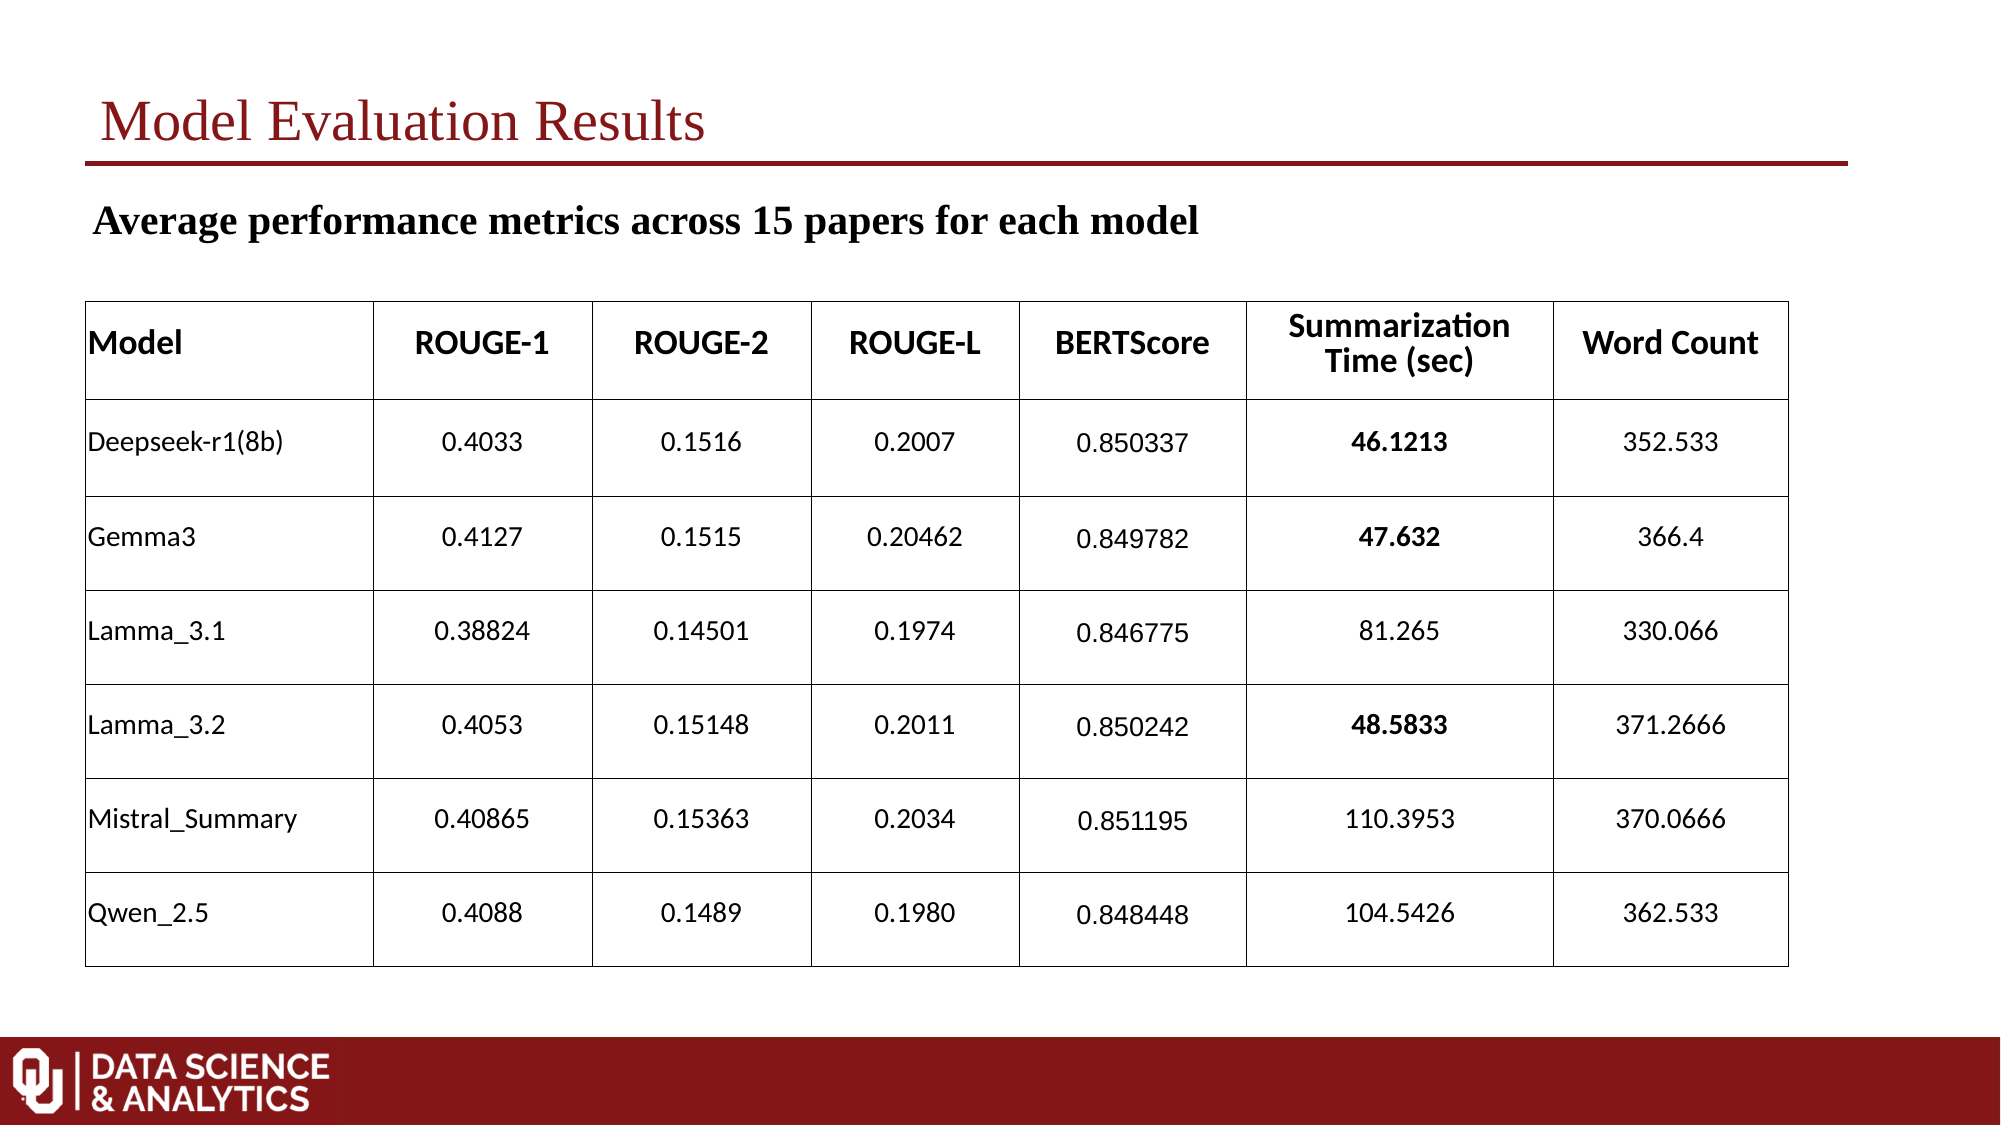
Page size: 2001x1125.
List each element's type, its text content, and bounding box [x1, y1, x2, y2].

table_cell 0.851195 [1020, 779, 1246, 872]
table_cell 0.1515 [593, 497, 811, 590]
table_cell Lamma_3.2 [86, 685, 373, 778]
table_header BERTScore [1020, 302, 1246, 399]
table_cell 0.1516 [593, 400, 811, 496]
table_cell 0.849782 [1020, 497, 1246, 590]
table_header Word Count [1554, 302, 1788, 399]
table_cell 0.850337 [1020, 400, 1246, 496]
table_cell 0.2011 [812, 685, 1019, 778]
table_cell 0.4088 [374, 873, 592, 966]
table_cell 0.1489 [593, 873, 811, 966]
table_cell Mistral_Summary [86, 779, 373, 872]
table_cell 0.2007 [812, 400, 1019, 496]
table_cell 352.533 [1554, 400, 1788, 496]
table_cell 104.5426 [1247, 873, 1553, 966]
table_header Summarization Time (sec) [1247, 302, 1553, 399]
table_cell Lamma_3.1 [86, 591, 373, 684]
table_header ROUGE-L [812, 302, 1019, 399]
table_cell Gemma3 [86, 497, 373, 590]
table_cell 330.066 [1554, 591, 1788, 684]
table_cell 371.2666 [1554, 685, 1788, 778]
list Model Evaluation Results [85, 69, 1842, 176]
table_cell 0.1974 [812, 591, 1019, 684]
table_cell 0.4053 [374, 685, 592, 778]
table_cell 0.14501 [593, 591, 811, 684]
table_cell 81.265 [1247, 591, 1553, 684]
table_cell 0.850242 [1020, 685, 1246, 778]
table_cell 0.2034 [812, 779, 1019, 872]
table_cell 0.848448 [1020, 873, 1246, 966]
table_cell 47.632 [1247, 497, 1553, 590]
table_cell 366.4 [1554, 497, 1788, 590]
table_cell 0.4127 [374, 497, 592, 590]
table_cell 0.4033 [374, 400, 592, 496]
table_cell Qwen_2.5 [86, 873, 373, 966]
table_header Model [86, 302, 373, 399]
table_cell 0.1980 [812, 873, 1019, 966]
table_header ROUGE-2 [593, 302, 811, 399]
table_cell 0.15363 [593, 779, 811, 872]
picture [0, 1037, 341, 1125]
table_cell 0.846775 [1020, 591, 1246, 684]
table_cell 0.40865 [374, 779, 592, 872]
table_cell 0.15148 [593, 685, 811, 778]
text_box Average performance metrics across 15 papers for each model [77, 170, 1472, 259]
table_cell 110.3953 [1247, 779, 1553, 872]
table_cell 0.20462 [812, 497, 1019, 590]
table_header ROUGE-1 [374, 302, 592, 399]
table_cell 46.1213 [1247, 400, 1553, 496]
table_cell 48.5833 [1247, 685, 1553, 778]
table_cell 370.0666 [1554, 779, 1788, 872]
table_cell Deepseek-r1(8b) [86, 400, 373, 496]
table_cell 362.533 [1554, 873, 1788, 966]
table_cell 0.38824 [374, 591, 592, 684]
